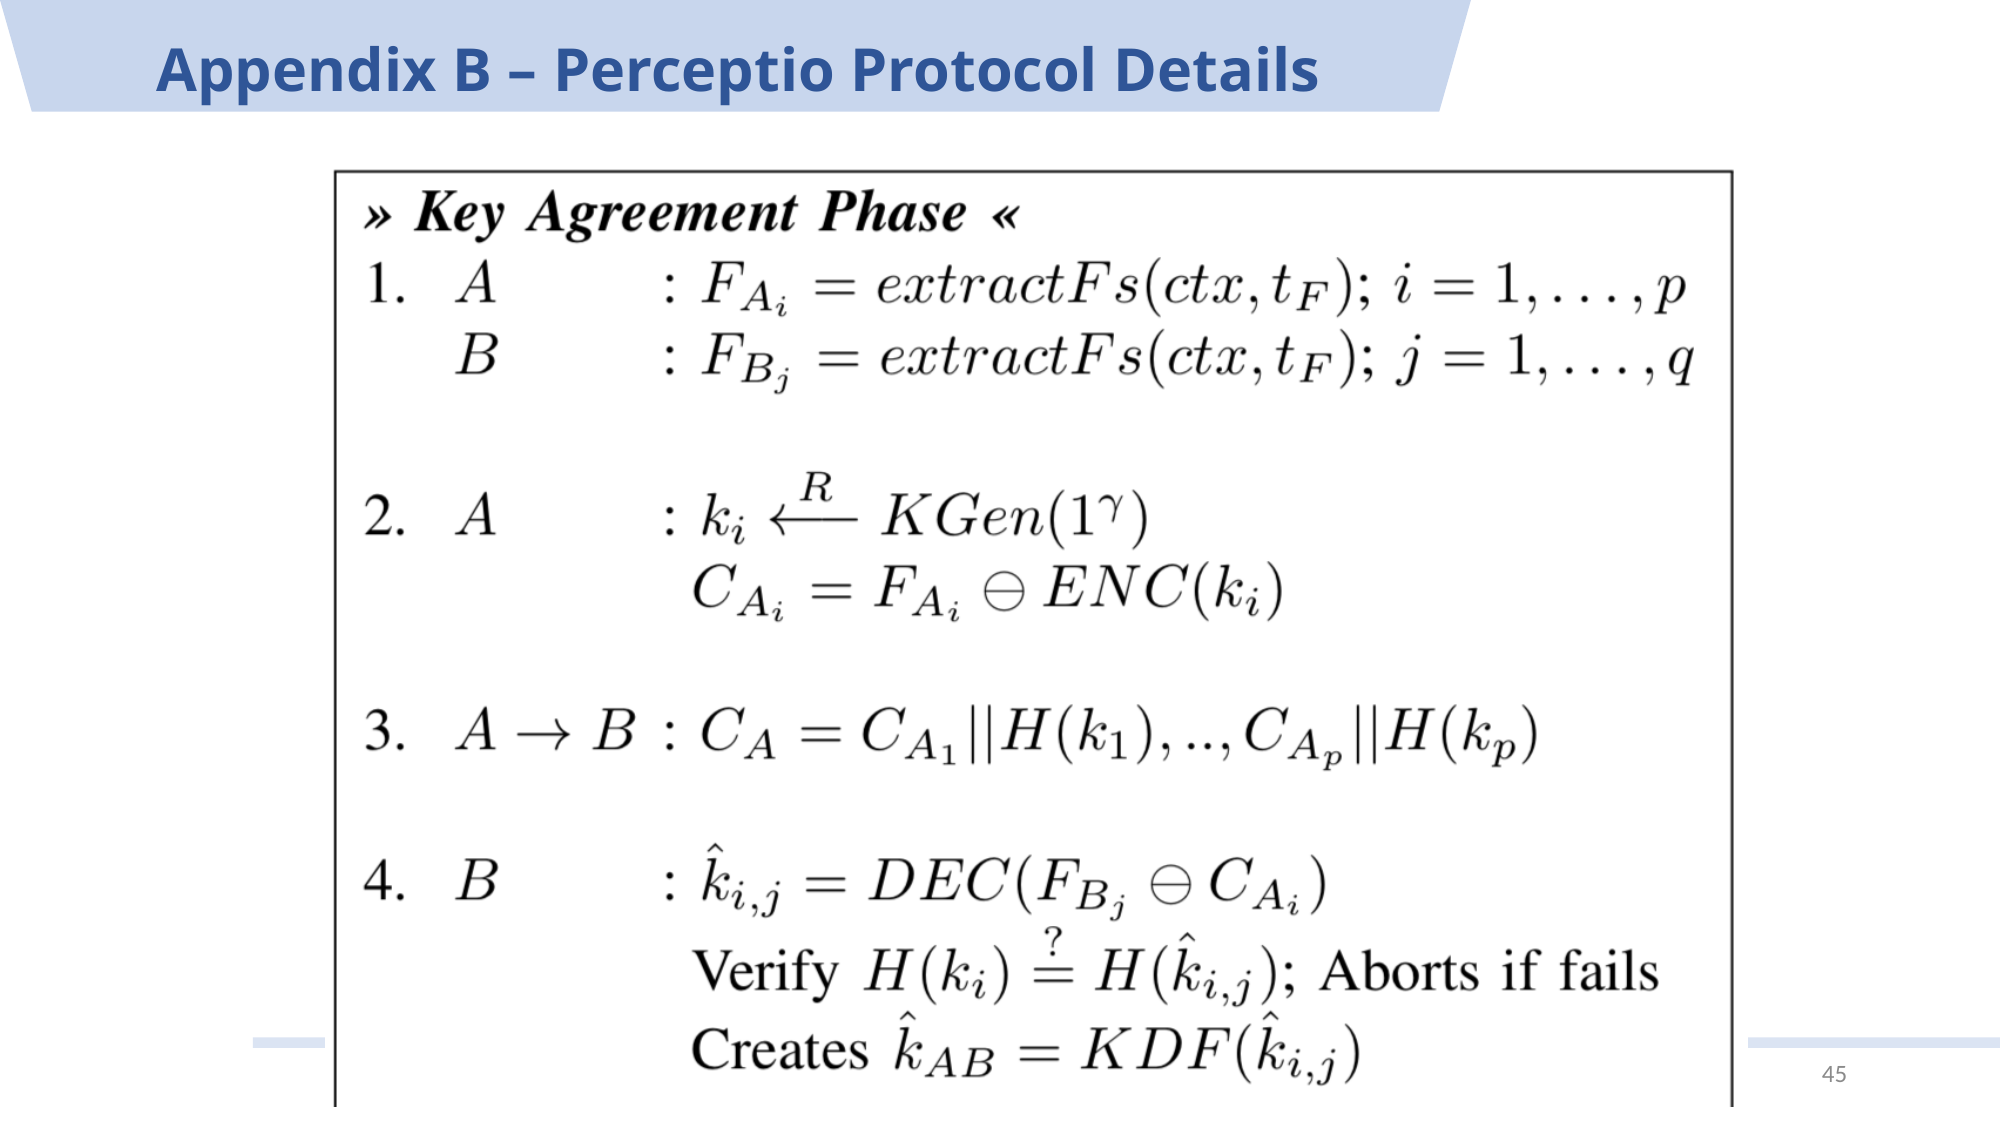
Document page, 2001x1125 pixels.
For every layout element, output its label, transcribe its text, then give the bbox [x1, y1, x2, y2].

picture [325, 154, 1748, 1107]
title Appendix B – Perceptio Protocol Details [65, 16, 1413, 129]
text_box [0, 0, 1473, 113]
slide_number 45 [1748, 1043, 1863, 1103]
